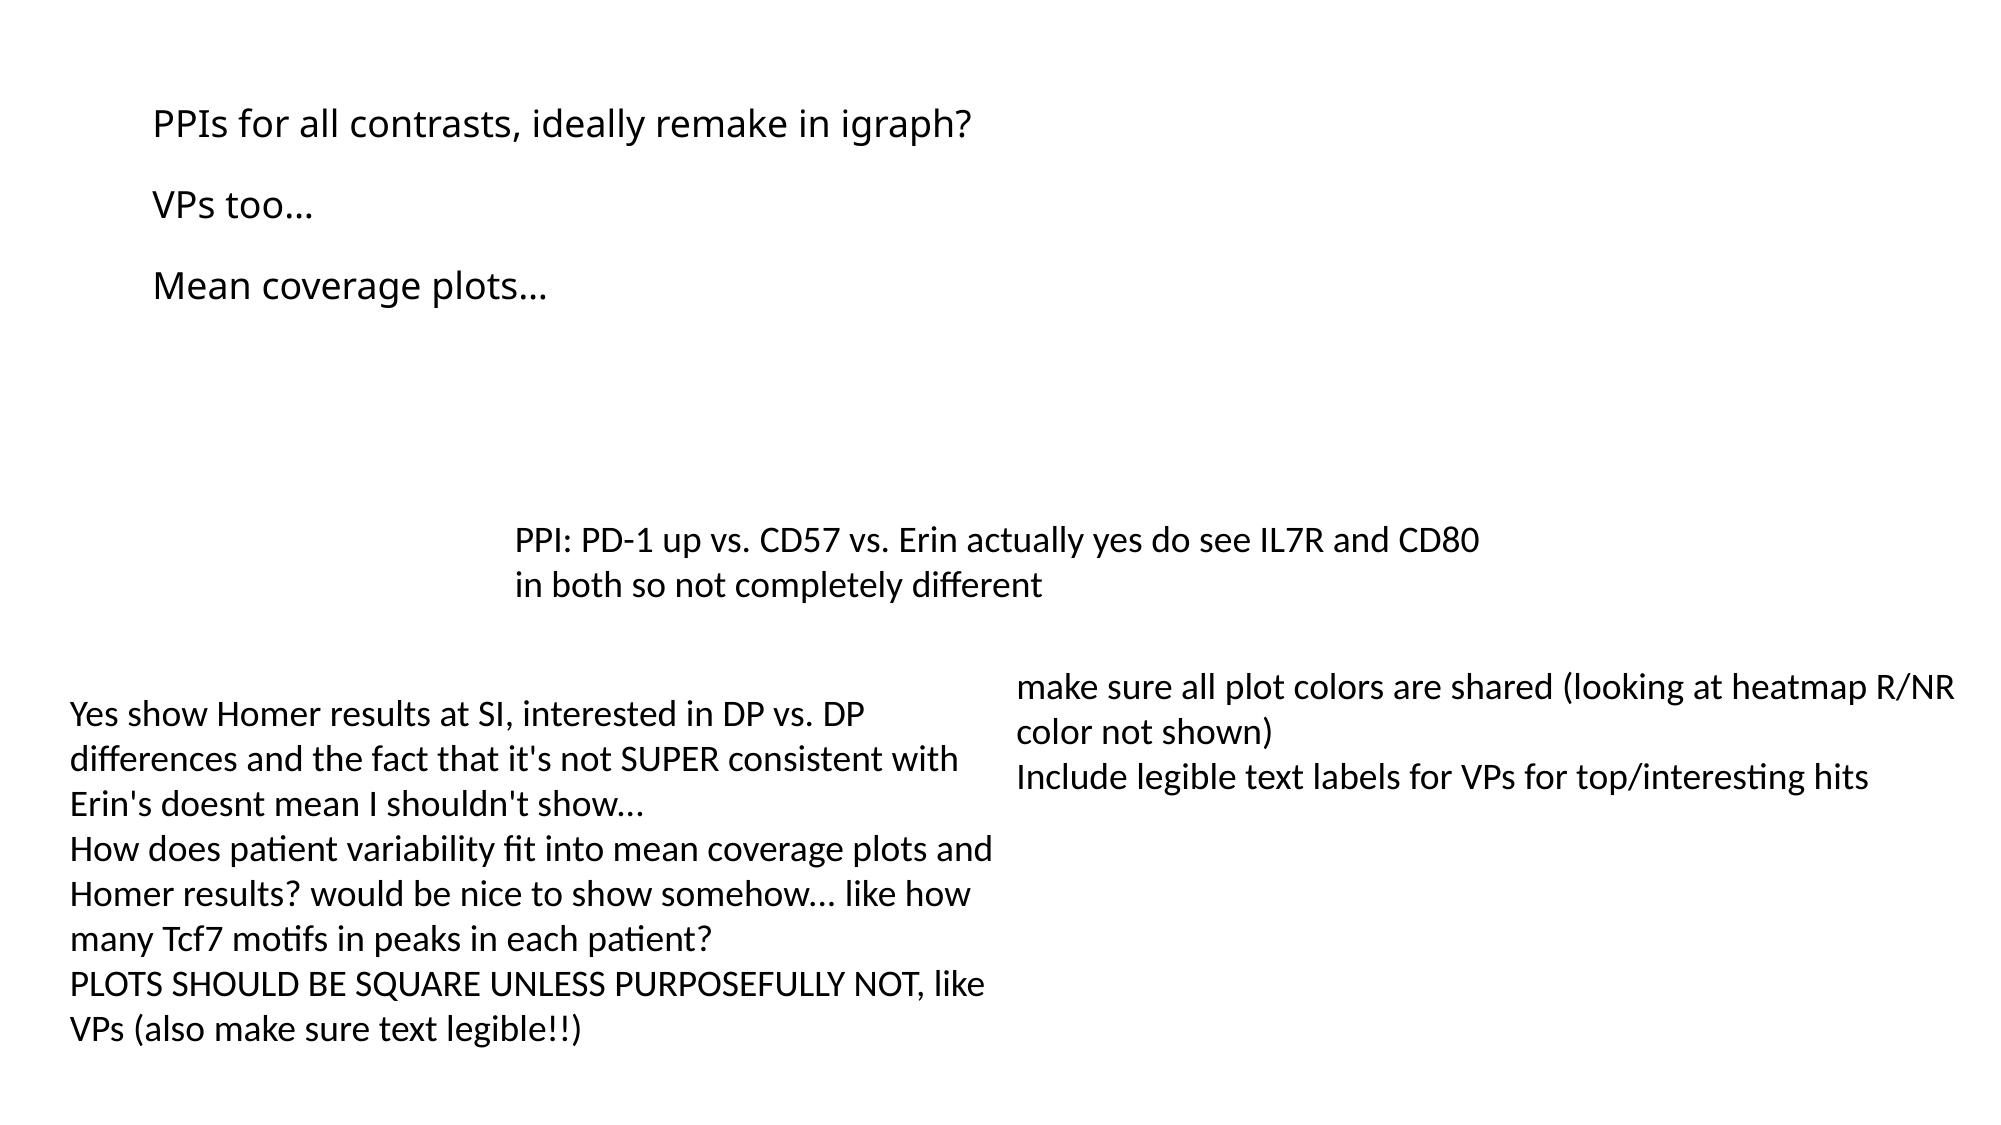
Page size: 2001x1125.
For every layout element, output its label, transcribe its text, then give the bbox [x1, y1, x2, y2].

text_box PPI: PD-1 up vs. CD57 vs. Erin actually yes do see IL7R and CD80 in both so not completely different [500, 507, 1500, 613]
title PPIs for all contrasts, ideally remake in igraph? VPs too… Mean coverage plots… [137, 97, 1866, 315]
text_box make sure all plot colors are shared (looking at heatmap R/NR color not shown) Include legible text labels for VPs for top/interesting hits [1001, 655, 2000, 805]
text_box Yes show Homer results at SI, interested in DP vs. DP differences and the fact that it's not SUPER consistent with Erin's doesnt mean I shouldn't show... How does patient variability fit into mean coverage plots and Homer results? would be nice to show somehow... like how many Tcf7 motifs in peaks in each patient? PLOTS SHOULD BE SQUARE UNLESS PURPOSEFULLY NOT, like VPs (also make sure text legible!!) [55, 682, 1056, 1057]
